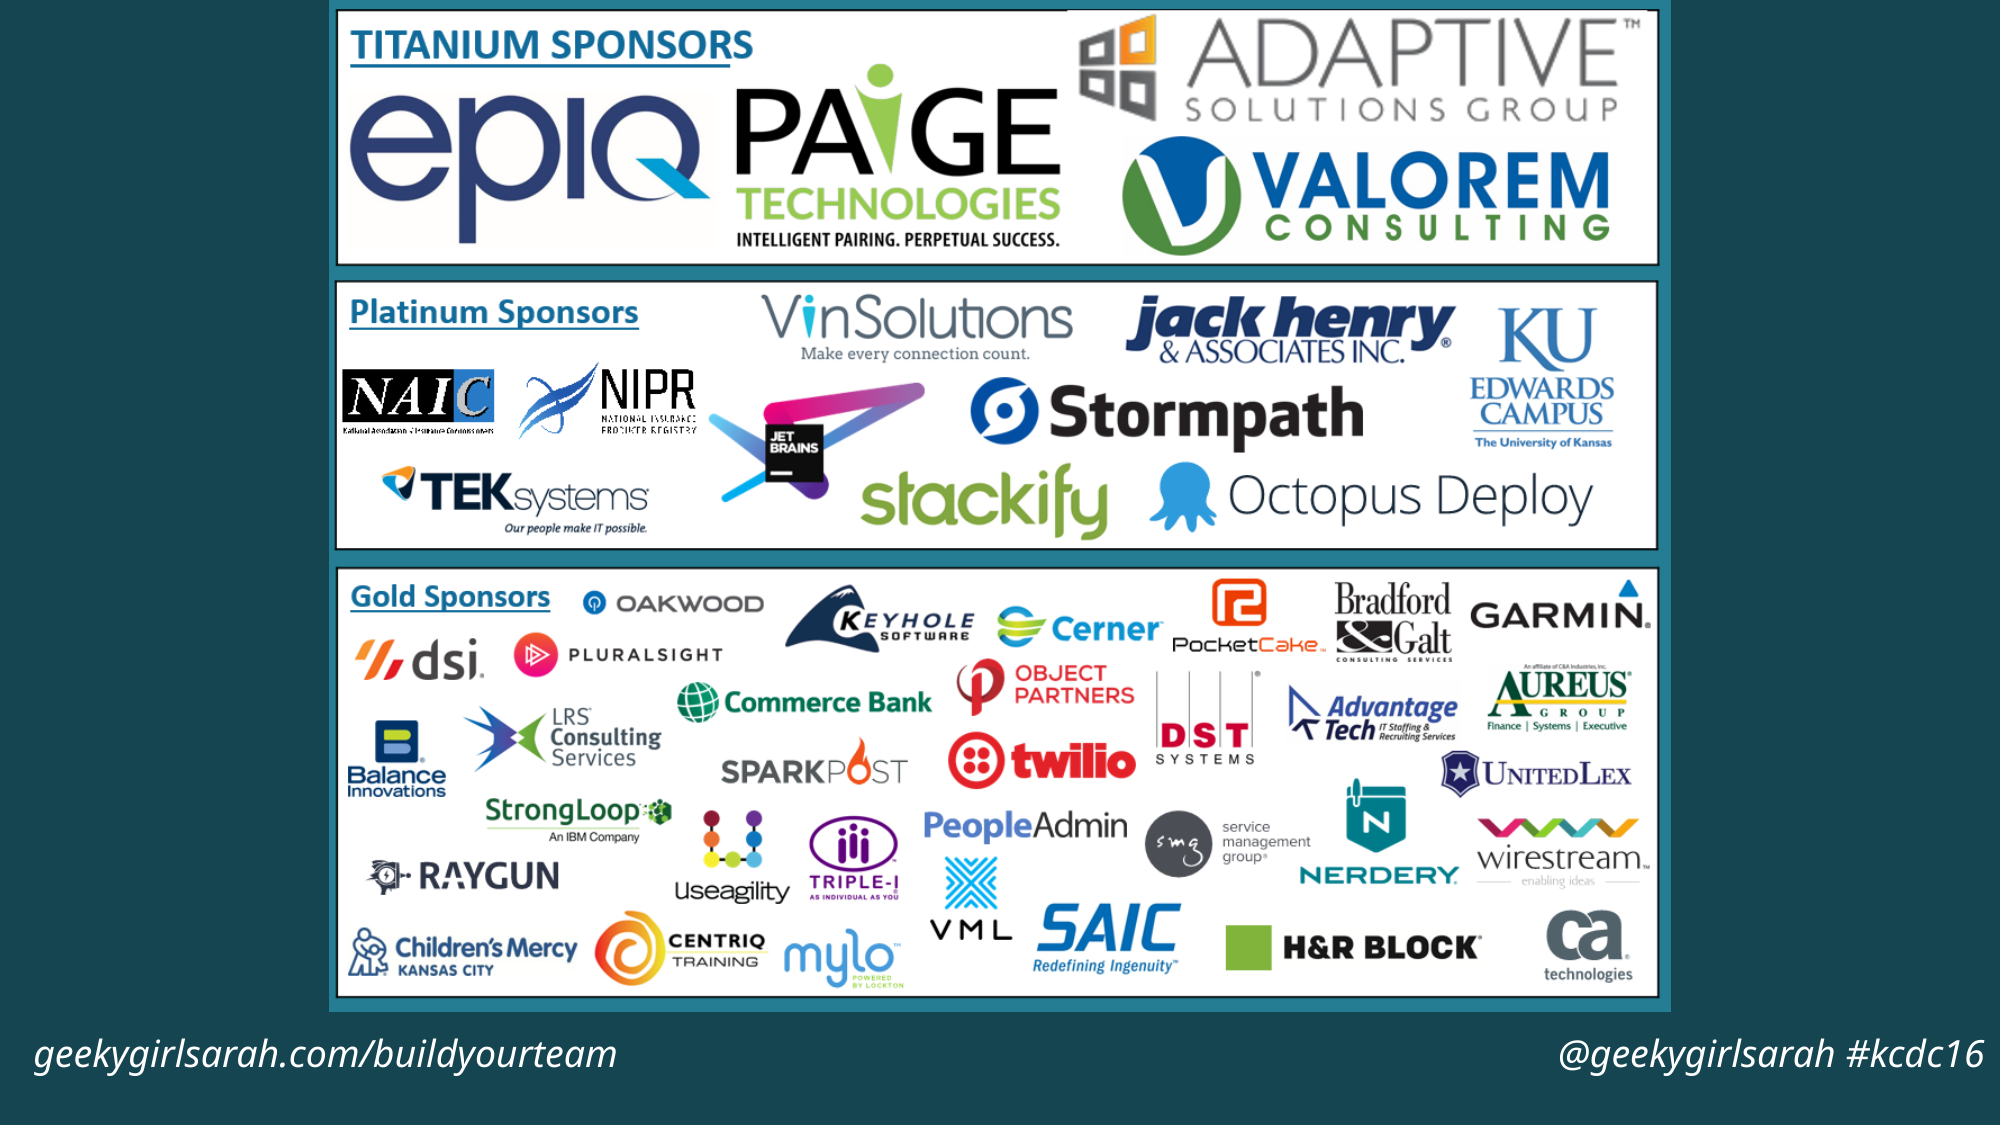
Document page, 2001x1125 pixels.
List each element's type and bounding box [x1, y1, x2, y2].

picture [328, 0, 1671, 1012]
